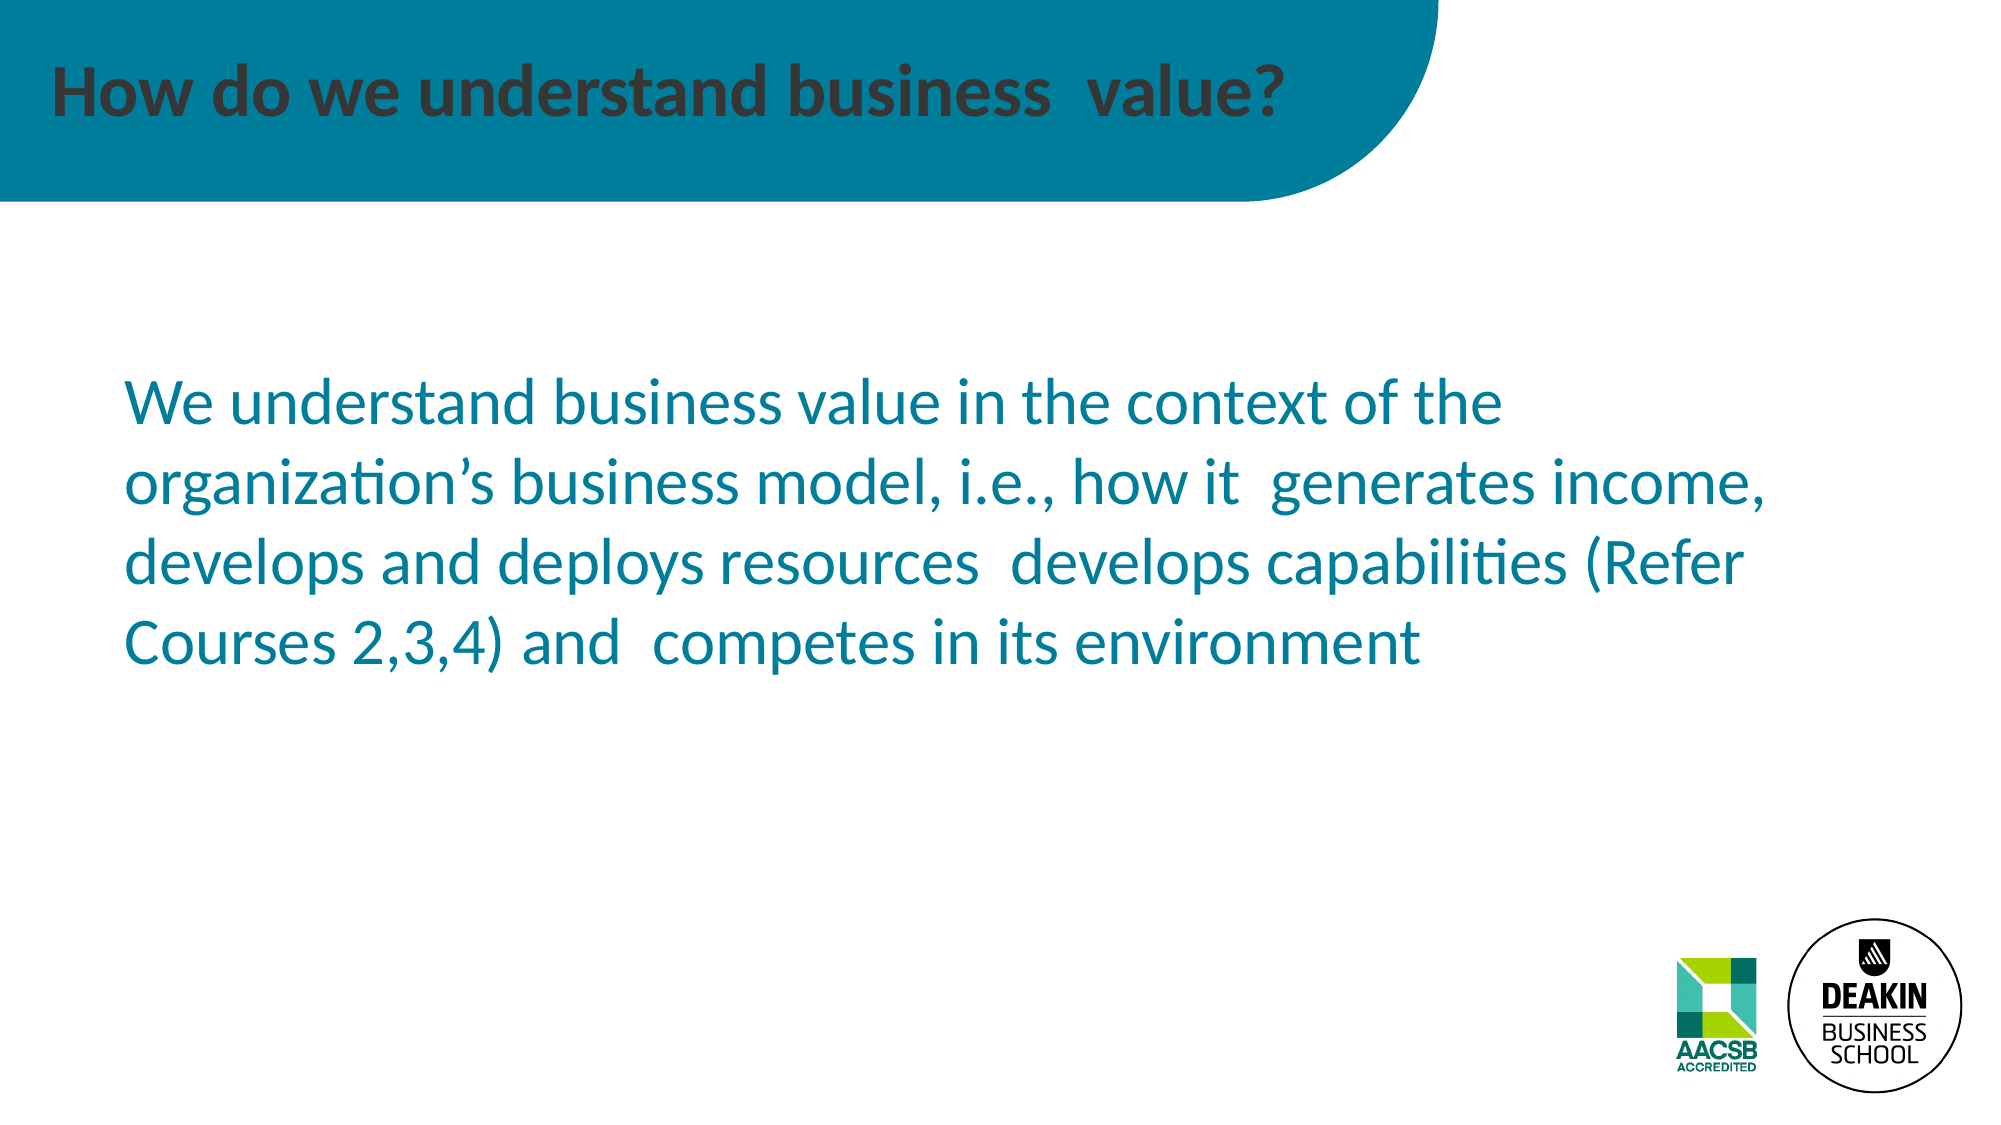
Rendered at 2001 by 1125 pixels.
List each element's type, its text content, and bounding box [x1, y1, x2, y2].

picture [1761, 892, 1988, 1119]
title How do we understand business value? [49, 17, 1340, 220]
picture [1676, 958, 1757, 1072]
text_box We understand business value in the context of the organization’s business model, i.e., how it generates income, develops and deploys resources develops capabilities (Refer Courses 2,3,4) and competes in its environment [124, 347, 1787, 678]
